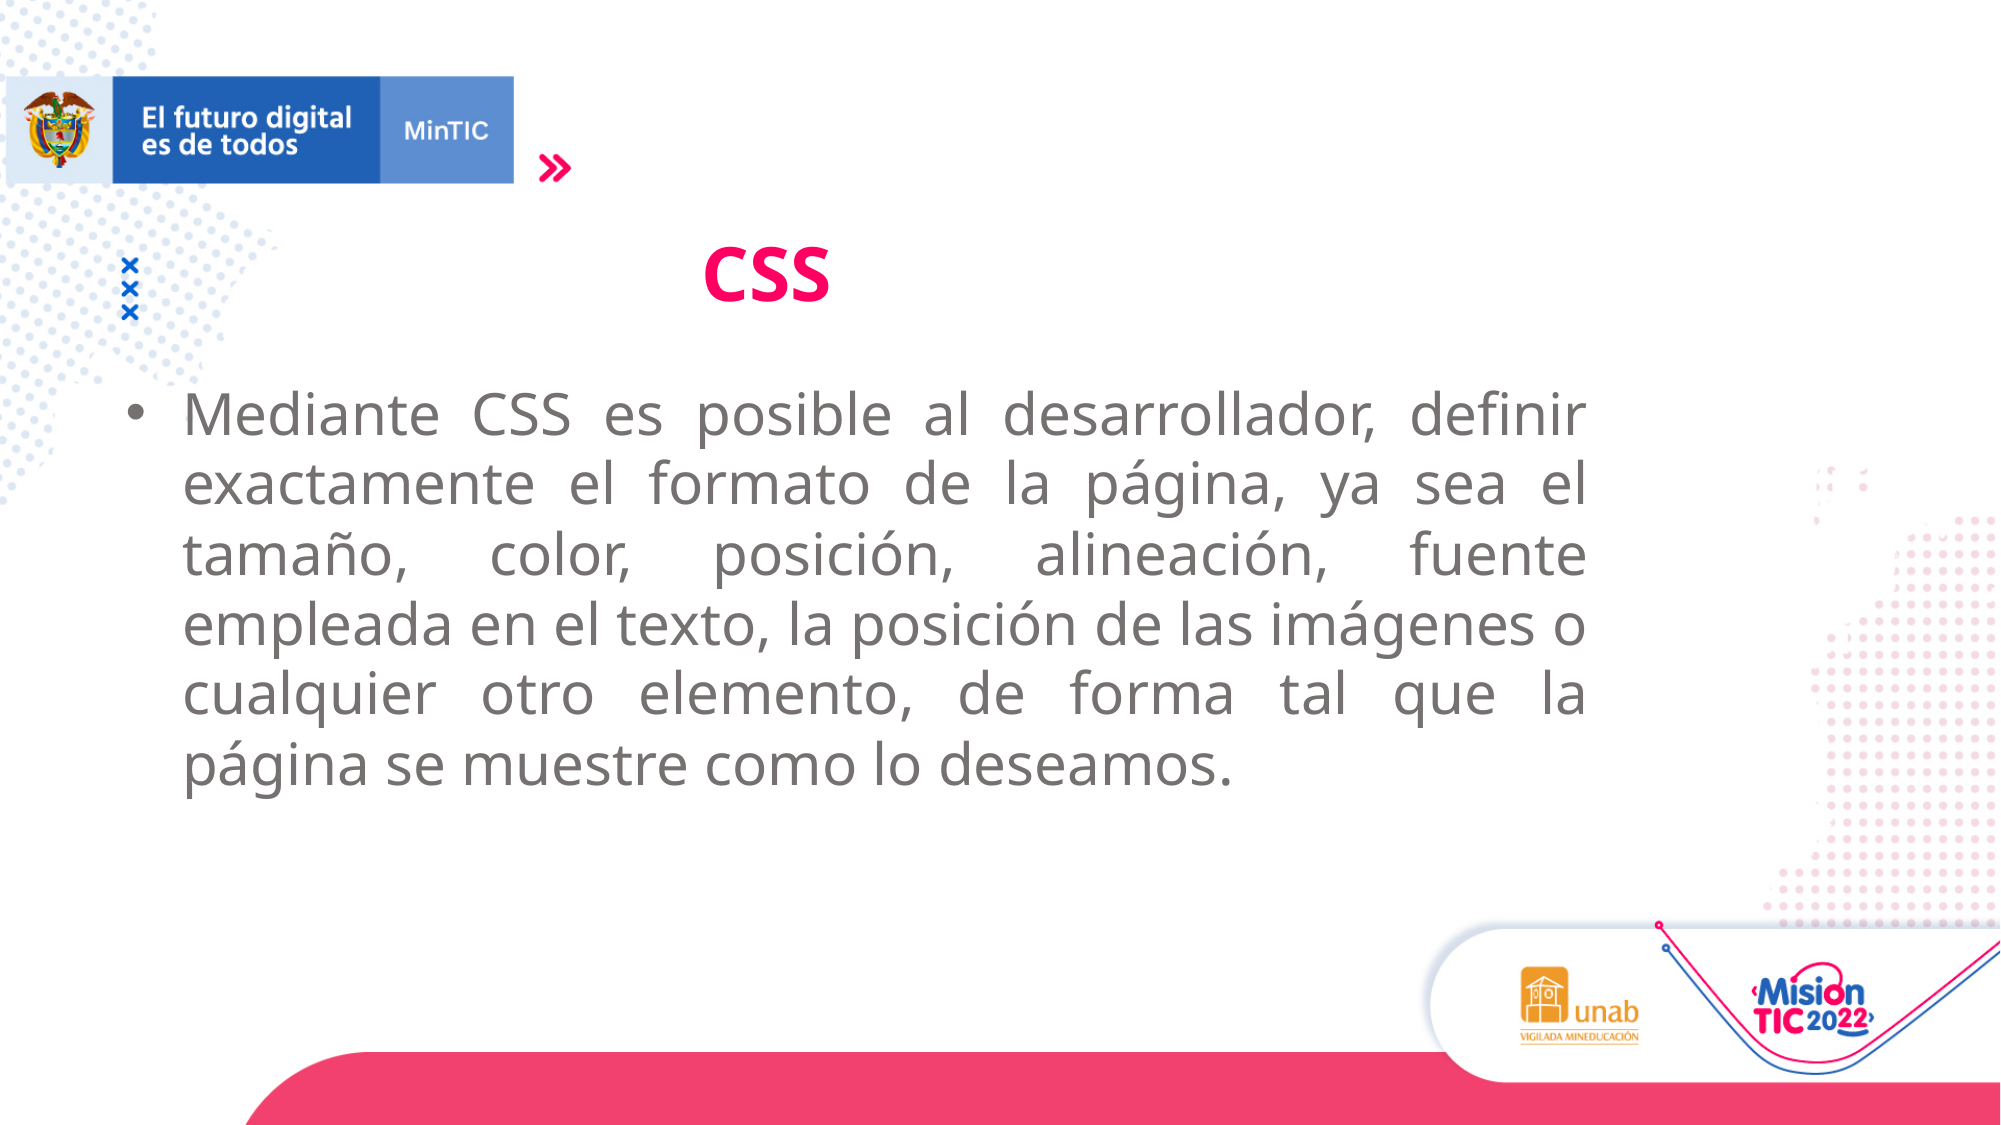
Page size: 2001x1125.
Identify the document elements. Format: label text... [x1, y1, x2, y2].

text_box CSS [58, 219, 1476, 324]
picture [0, 0, 2001, 1125]
text_box Mediante CSS es posible al desarrollador, definir exactamente el formato de la página, ya sea el tamaño, color, posición, alineación, fuente empleada en el texto, la posición de las imágenes o cualquier otro elemento, de forma tal que la página se muestre como lo deseamos. [110, 369, 1603, 804]
